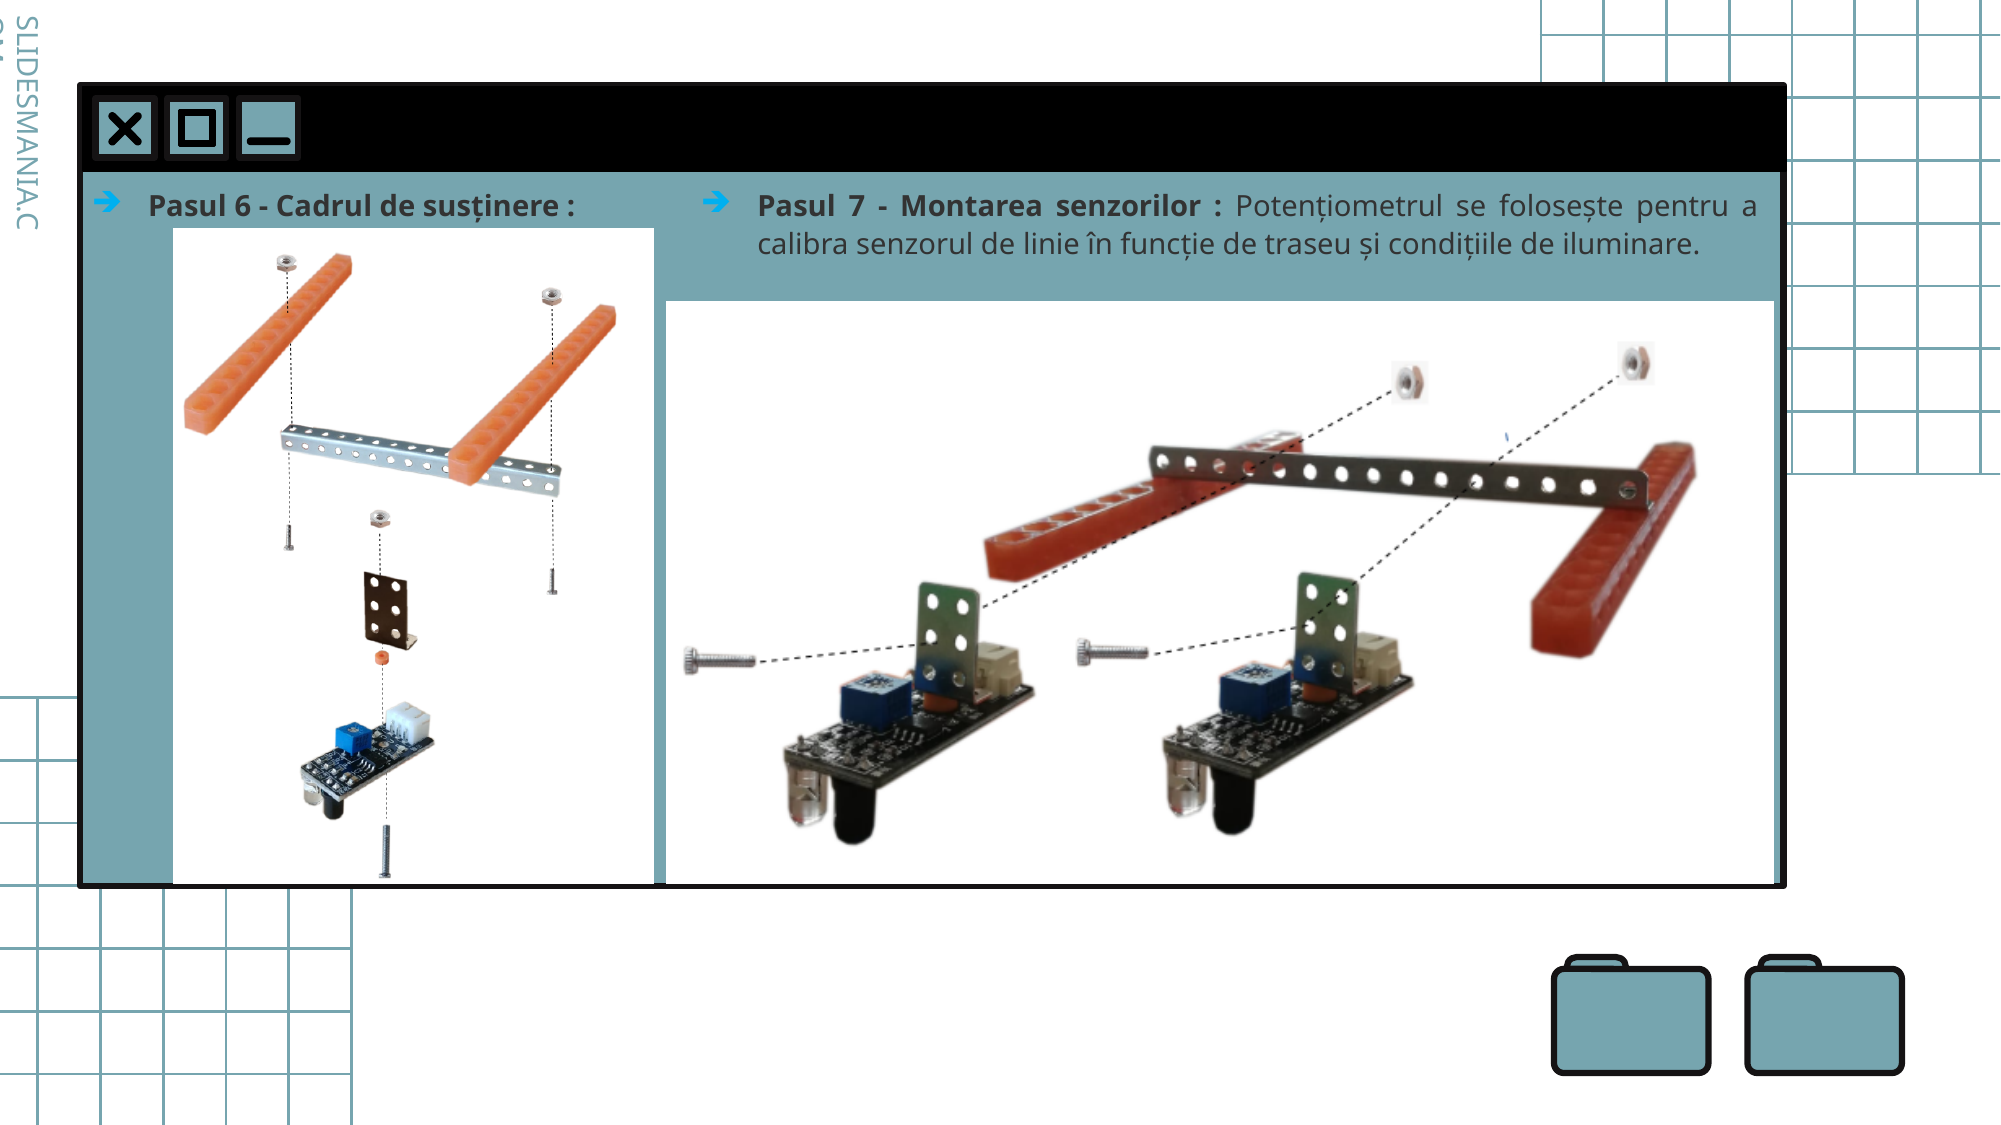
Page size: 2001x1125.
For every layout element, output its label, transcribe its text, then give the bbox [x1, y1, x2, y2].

picture [173, 228, 654, 884]
text_box Pasul 6 - Cadrul de susținere : [77, 177, 686, 231]
text_box Pasul 7 - Montarea senzorilor : Potențiometrul se folosește pentru a calibra senzorul de linie în funcție de traseu și condițiile de iluminare. [686, 177, 1774, 268]
picture [666, 301, 1774, 884]
